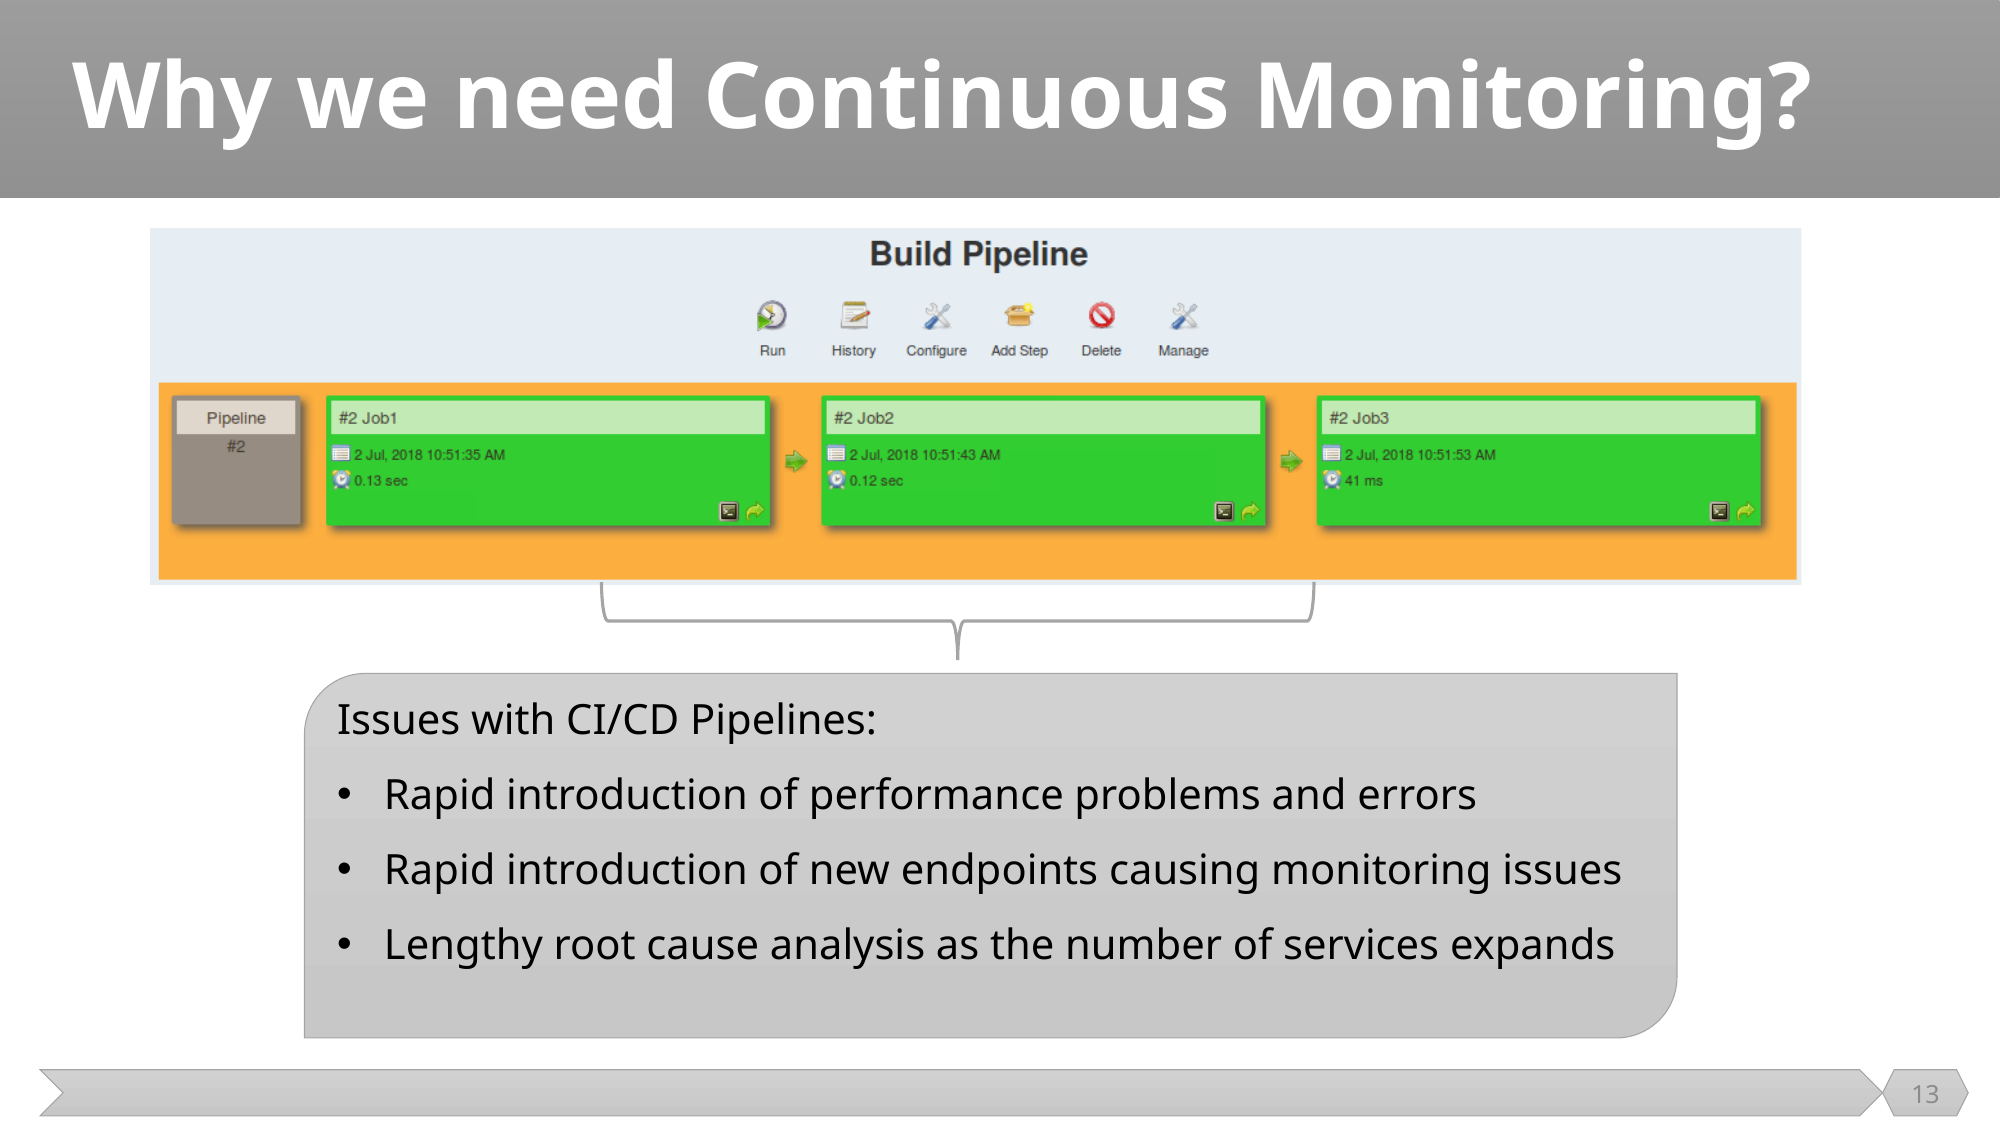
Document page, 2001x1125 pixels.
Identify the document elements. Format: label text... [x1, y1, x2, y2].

picture [149, 227, 1802, 585]
text_box [599, 585, 1316, 661]
slide_number 13 [1882, 1065, 1969, 1125]
title Why we need Continuous Monitoring? [56, 0, 1969, 199]
text_box Issues with CI/CD Pipelines: Rapid introduction of performance problems and errors Rapid introduction of new endpoints causing monitoring issues Lengthy root cause analysis as the number of services expands [303, 672, 1678, 1039]
